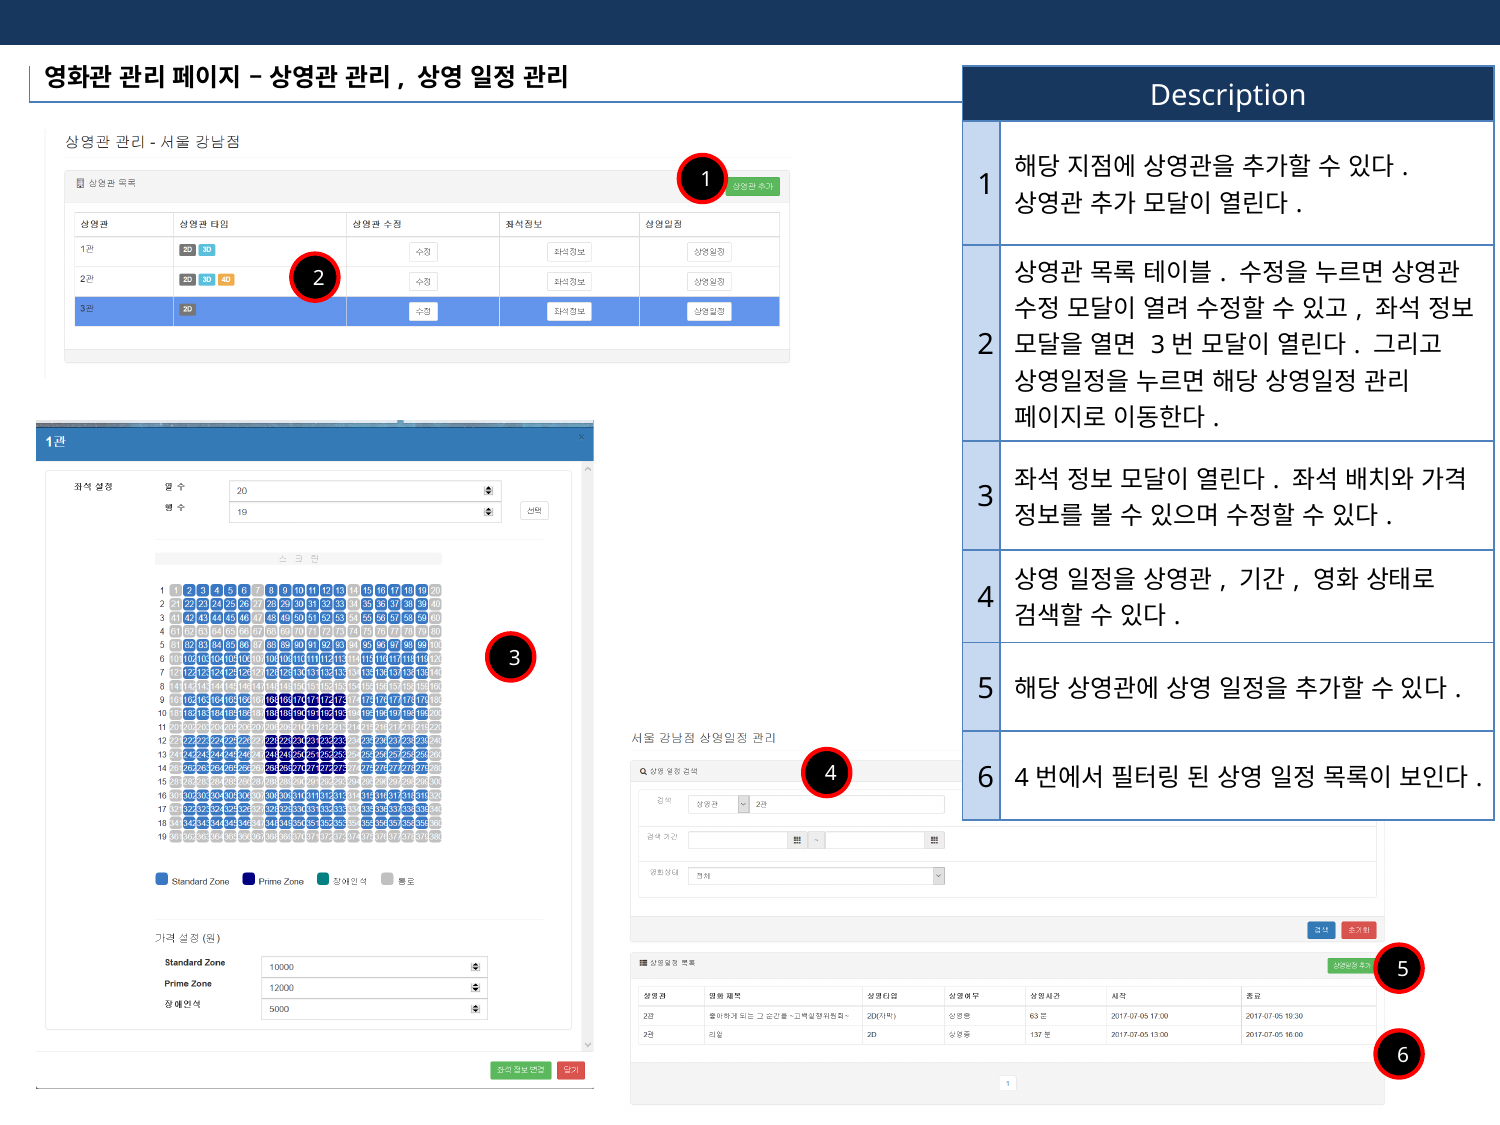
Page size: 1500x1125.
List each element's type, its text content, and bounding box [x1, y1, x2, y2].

text_box 5 [1402, 942, 1425, 994]
text_box [0, 0, 1500, 45]
table_cell 해당 상영관에 상영 일정을 추가할 수 있다. [1001, 643, 1493, 730]
text_box 영화관 관리 페이지 – 상영관 관리, 상영 일정 관리 [29, 54, 786, 100]
table_cell 4 [963, 551, 999, 642]
text_box 6 [1402, 1028, 1425, 1080]
picture [44, 129, 810, 378]
table_cell 상영관 목록 테이블. 수정을 누르면 상영관 수정 모달이 열려 수정할 수 있고, 좌석 정보 모달을 열면 3번 모달이 열린다. 그리고 상영일정을 누르면 해당 상영일정 관리 페이지로 이동한다. [1001, 246, 1493, 440]
picture [617, 715, 1398, 1117]
table_cell 좌석 정보 모달이 열린다. 좌석 배치와 가격 정보를 볼 수 있으며 수정할 수 있다. [1001, 442, 1493, 549]
picture [35, 420, 594, 1089]
table_cell 5 [963, 643, 999, 714]
table_cell 해당 지점에 상영관을 추가할 수 있다. 상영관 추가 모달이 열린다. [1001, 122, 1493, 244]
table_cell 상영 일정을 상영관, 기간, 영화 상태로 검색할 수 있다. [1001, 551, 1493, 642]
table_cell 3 [963, 442, 999, 549]
table_cell 2 [963, 246, 999, 440]
table_header Description [963, 67, 1493, 120]
table_cell 1 [963, 122, 999, 244]
table_cell 4번에서 필터링 된 상영 일정 목록이 보인다. [1402, 732, 1493, 819]
